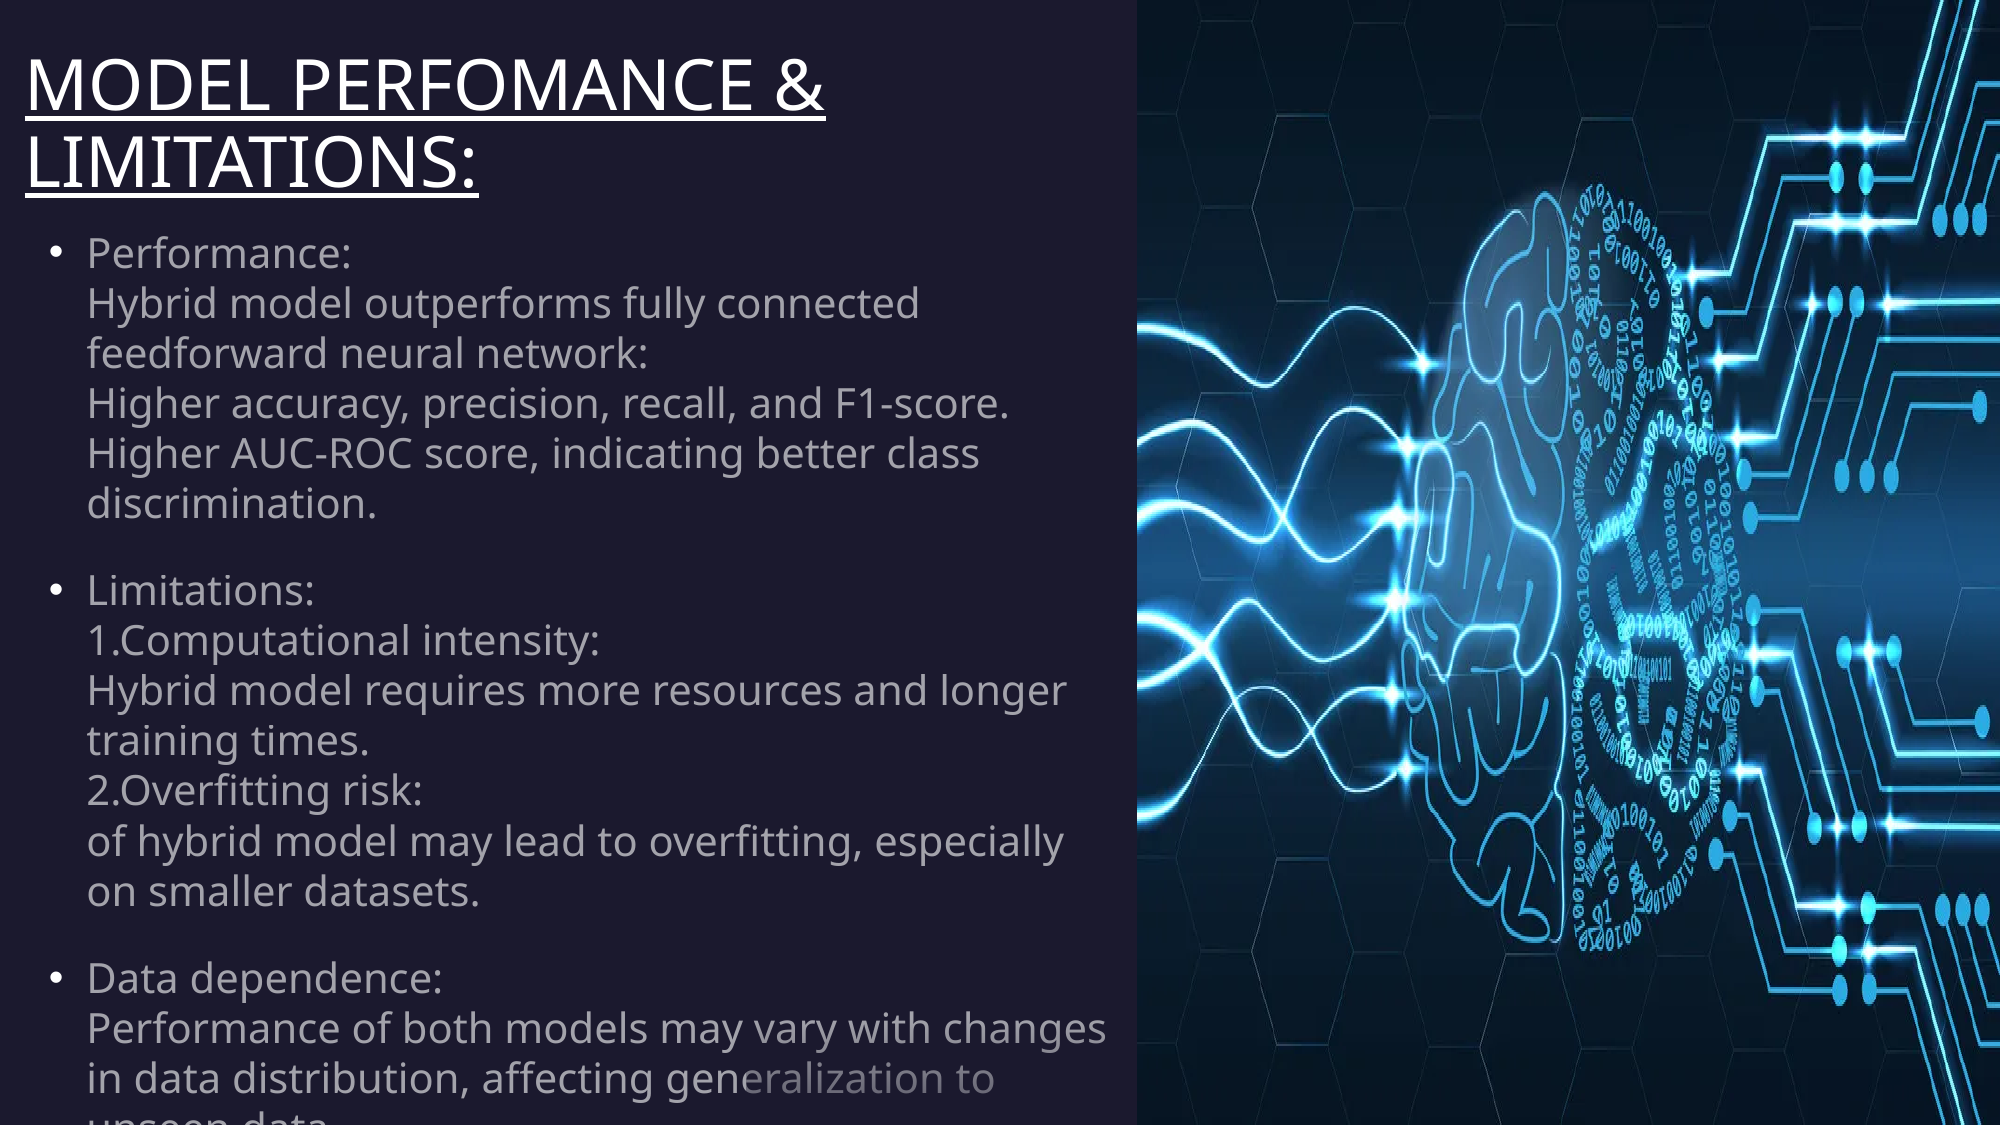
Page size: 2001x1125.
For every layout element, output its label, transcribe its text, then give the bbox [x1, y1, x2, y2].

title MODEL PERFOMANCE & LIMITATIONS: [24, 0, 1089, 203]
list Performance: Hybrid model outperforms fully connected feedforward neural network: Higher accuracy, precision, recall, and F1-score. Higher AUC-ROC score, indicating better class discrimination. Limitations: 1.Computational intensity: Hybrid model requires more resources and longer training times. 2.Overfitting risk: of hybrid model may lead to overfitting, especially on smaller datasets. Data dependence: Performance of both models may vary with changes in data distribution, affecting generalization to unseen data. [49, 226, 1113, 787]
text_box [745, 946, 1137, 1125]
picture [1137, 0, 2000, 1125]
text_box [0, 0, 1137, 1125]
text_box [100, 875, 212, 1038]
